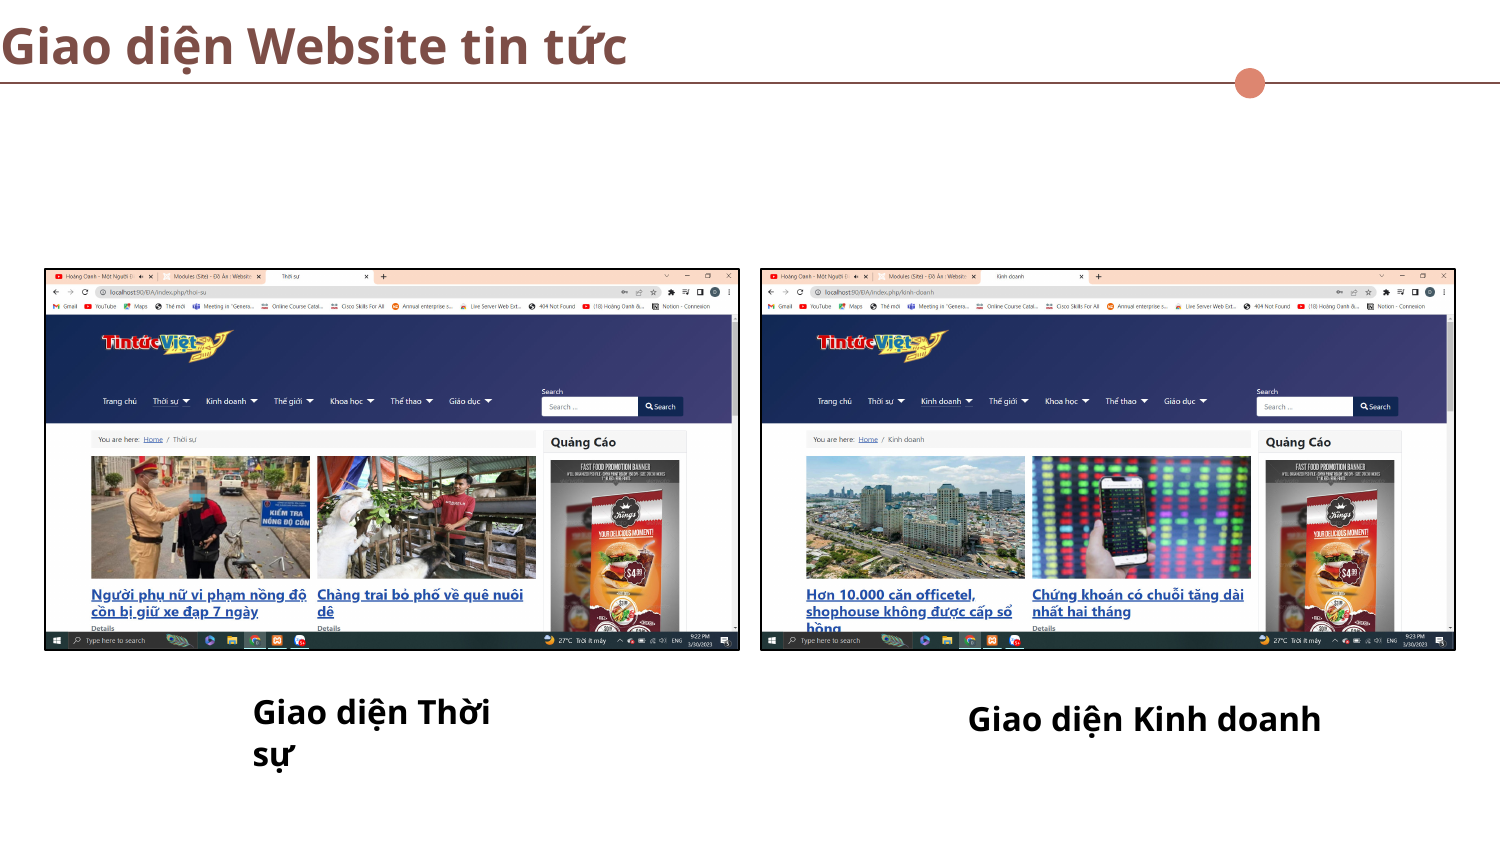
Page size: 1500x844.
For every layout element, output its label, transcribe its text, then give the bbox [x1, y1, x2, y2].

text_box Giao diện Website tin tức [0, 11, 902, 66]
picture [761, 269, 1454, 650]
picture [46, 269, 739, 650]
text_box Giao diện Kinh doanh [967, 696, 1325, 739]
text_box Giao diện Thời sự [252, 688, 533, 773]
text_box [0, 67, 1500, 99]
